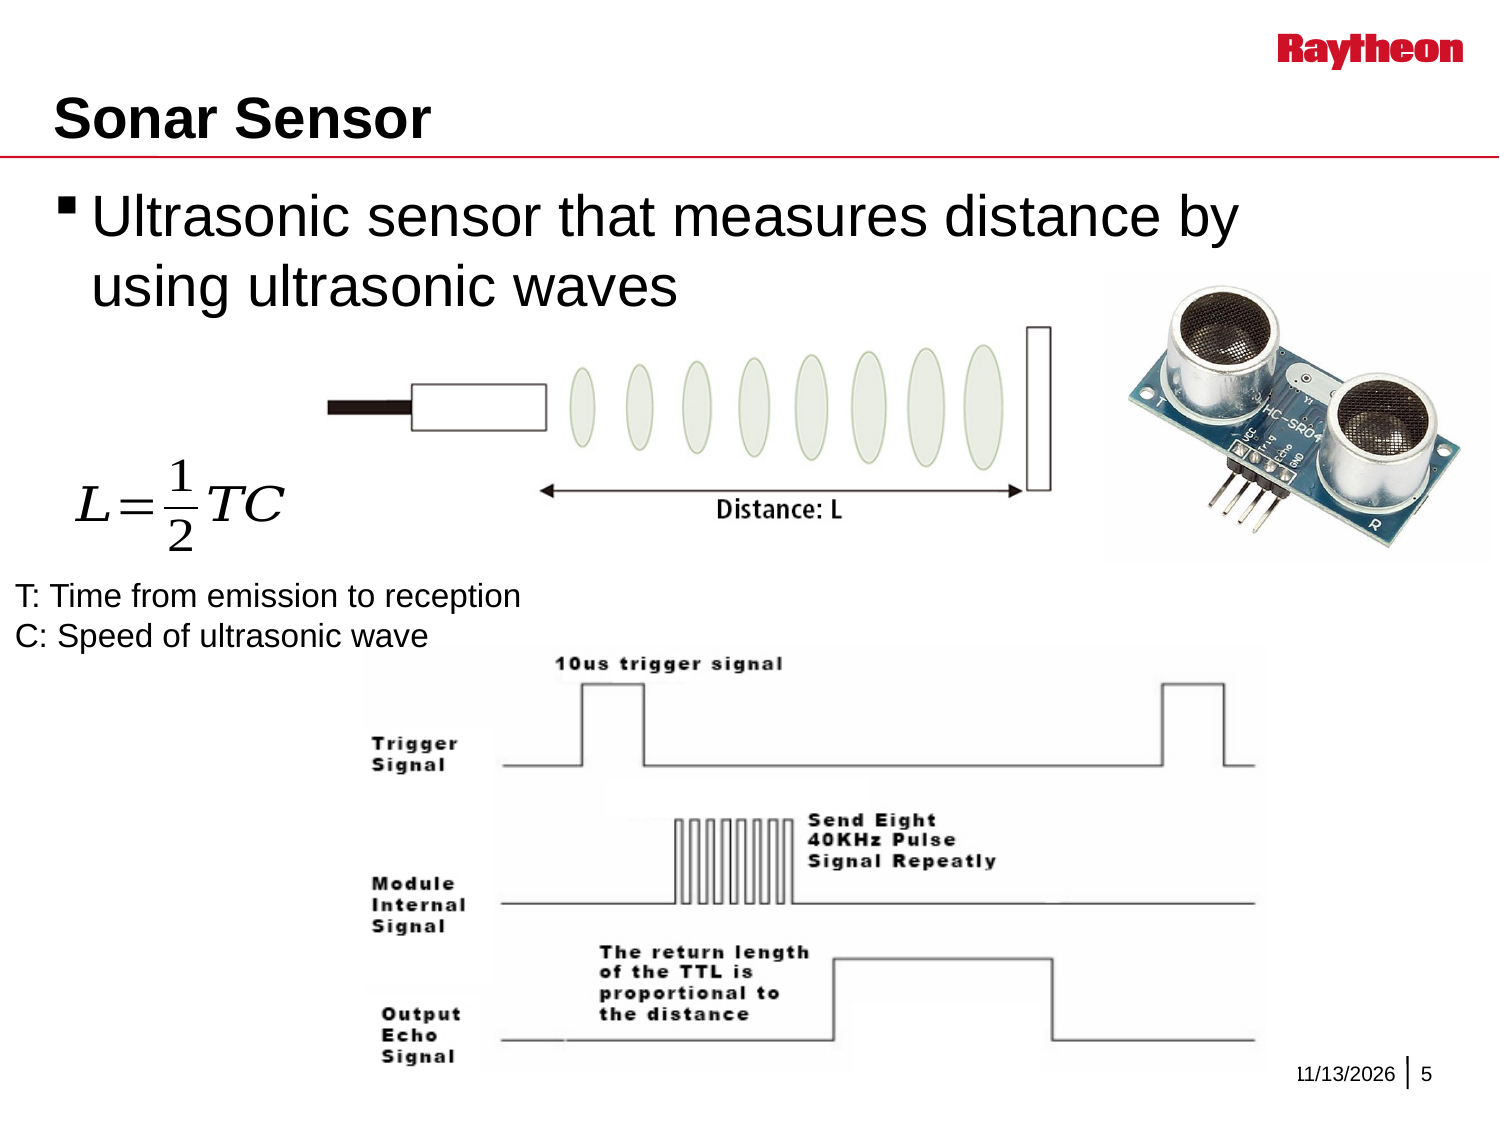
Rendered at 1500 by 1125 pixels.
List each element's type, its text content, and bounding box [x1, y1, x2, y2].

text_box T: Time from emission to reception C: Speed of ultrasonic wave [0, 566, 624, 662]
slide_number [1045, 1042, 1396, 1103]
picture [1278, 33, 1463, 70]
picture [309, 307, 1071, 532]
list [354, 636, 1298, 1095]
list Ultrasonic sensor that measures distance by using ultrasonic waves [38, 170, 1355, 564]
slide_number 5 [1420, 1042, 1490, 1103]
title Sonar Sensor [38, 45, 1225, 158]
picture [1103, 272, 1493, 564]
